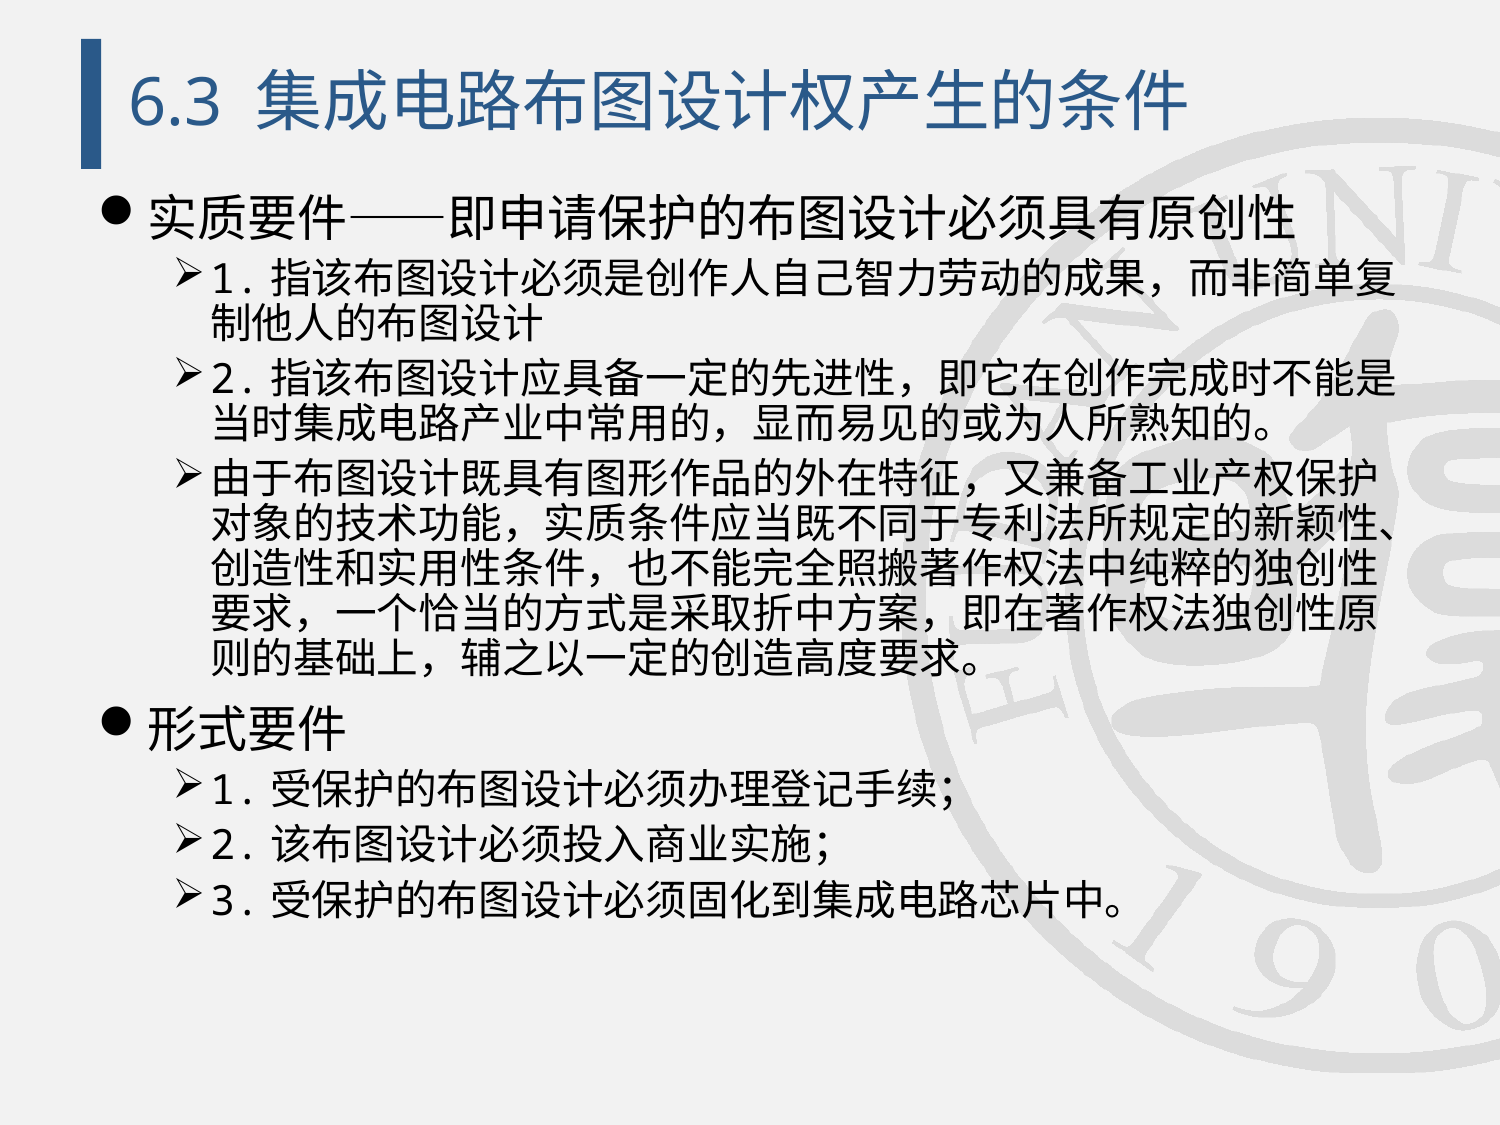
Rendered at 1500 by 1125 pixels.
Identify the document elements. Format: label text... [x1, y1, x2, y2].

title 6.3 集成电路布图设计权产生的条件 [113, 49, 1387, 159]
list 实质要件——即申请保护的布图设计必须具有原创性 1.指该布图设计必须是创作人自己智力劳动的成果，而非简单复制他人的布图设计 2.指该布图设计应具备一定的先进性，即它在创作完成时不能是当时集成电路产业中常用的，显而易见的或为人所熟知的。 由于布图设计既具有图形作品的外在特征，又兼备工业产权保护对象的技术功能，实质条件应当既不同于专利法所规定的新颖性、创造性和实用性条件，也不能完全照搬著作权法中纯粹的独创性要求，一个恰当的方式是采取折中方案，即在著作权法独创性原则的基础上，辅之以一定的创造高度要求。 形式要件 1.受保护的布图设计必须办理登记手续； 2.该布图设计必须投入商业实施； 3.受保护的布图设计必须固化到集成电路芯片中。 [82, 185, 1417, 1014]
